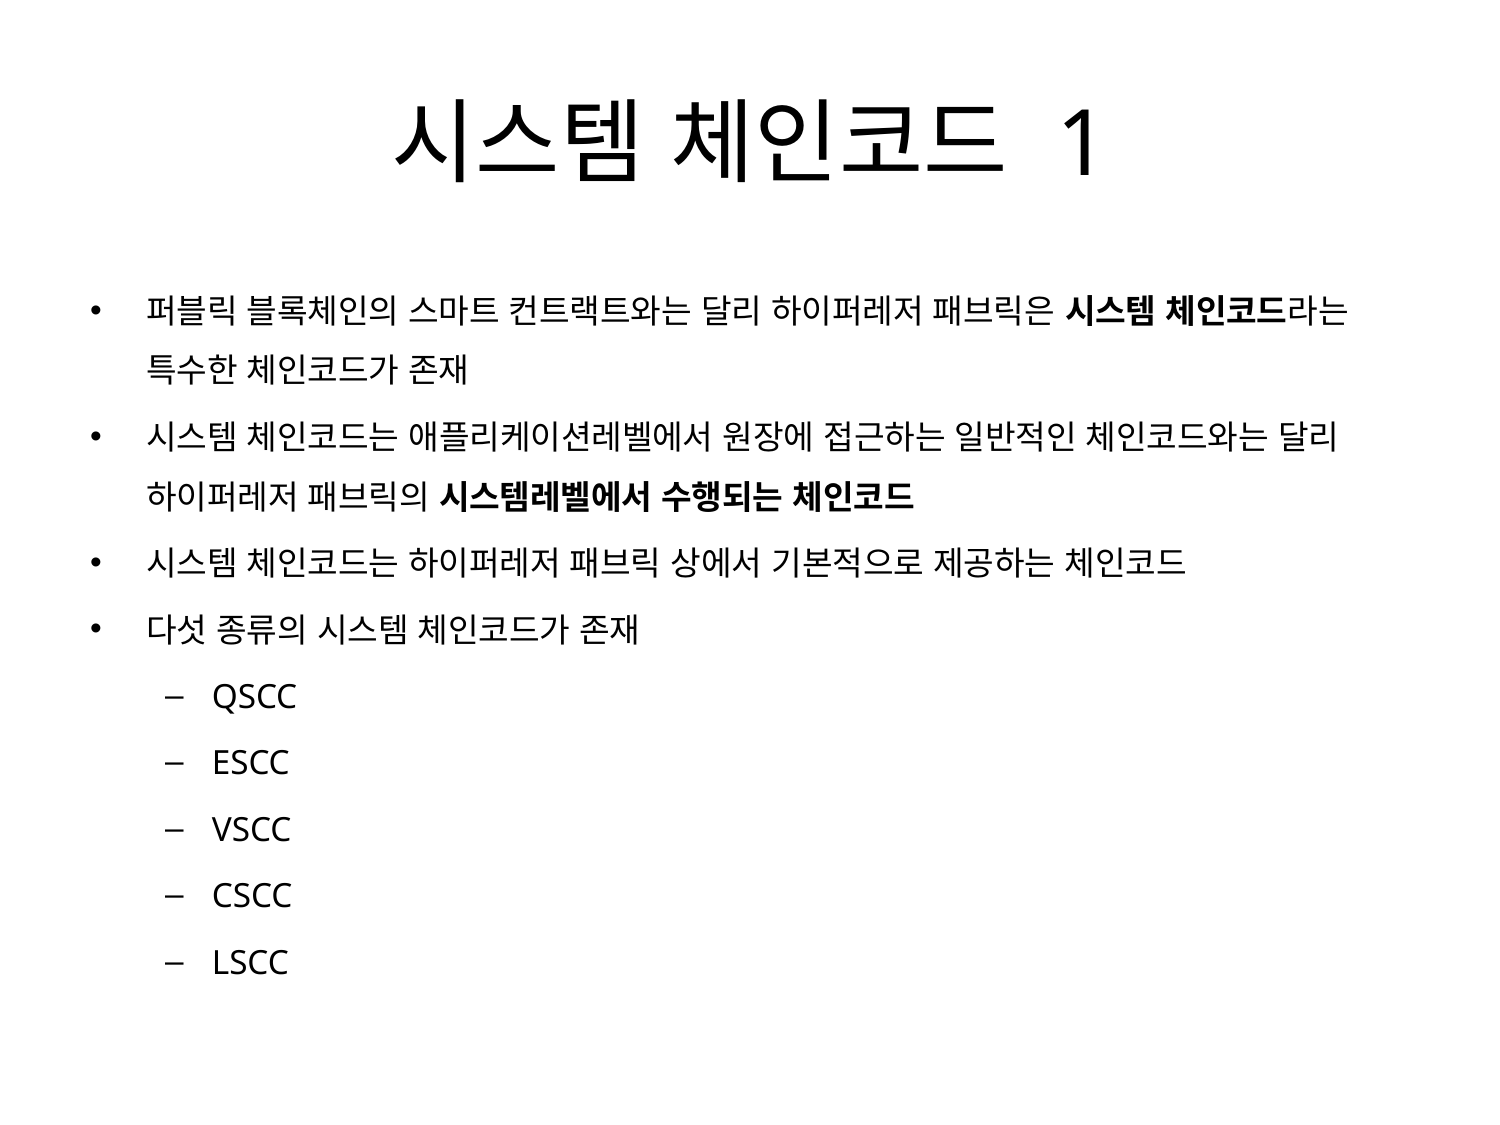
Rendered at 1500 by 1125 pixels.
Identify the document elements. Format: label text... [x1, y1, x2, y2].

list 퍼블릭 블록체인의 스마트 컨트랙트와는 달리 하이퍼레저 패브릭은 시스템 체인코드라는 특수한 체인코드가 존재 시스템 체인코드는 애플리케이션레벨에서 원장에 접근하는 일반적인 체인코드와는 달리 하이퍼레저 패브릭의 시스템레벨에서 수행되는 체인코드 시스템 체인코드는 하이퍼레저 패브릭 상에서 기본적으로 제공하는 체인코드 다섯 종류의 시스템 체인코드가 존재 QSCC ESCC VSCC CSCC LSCC [75, 262, 1425, 1005]
title 시스템 체인코드 1 [75, 45, 1425, 233]
